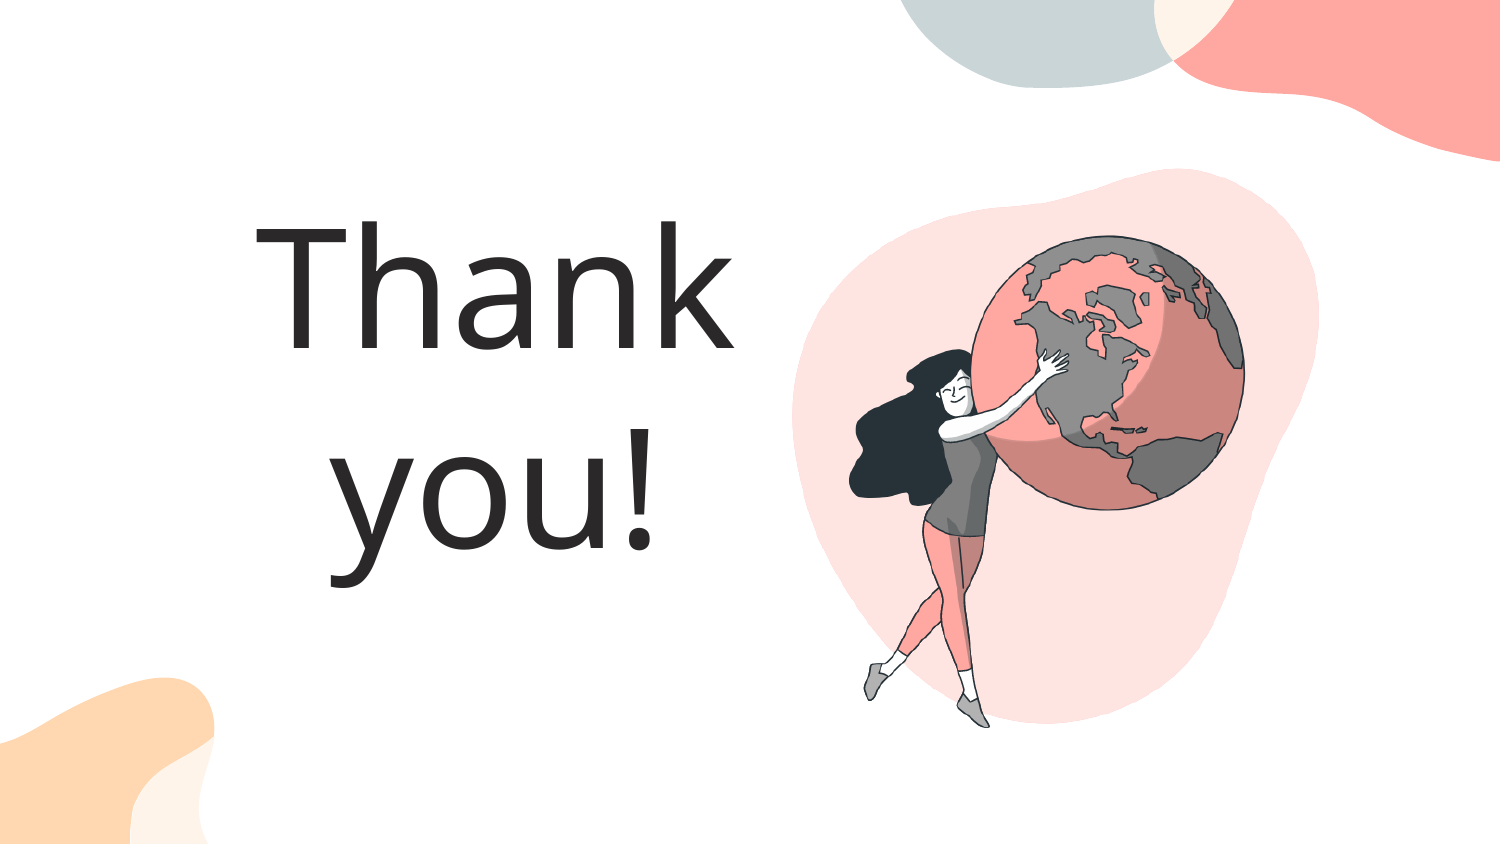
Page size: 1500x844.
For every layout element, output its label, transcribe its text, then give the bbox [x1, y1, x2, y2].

picture [778, 139, 1348, 746]
title Thank you! [129, 198, 773, 597]
